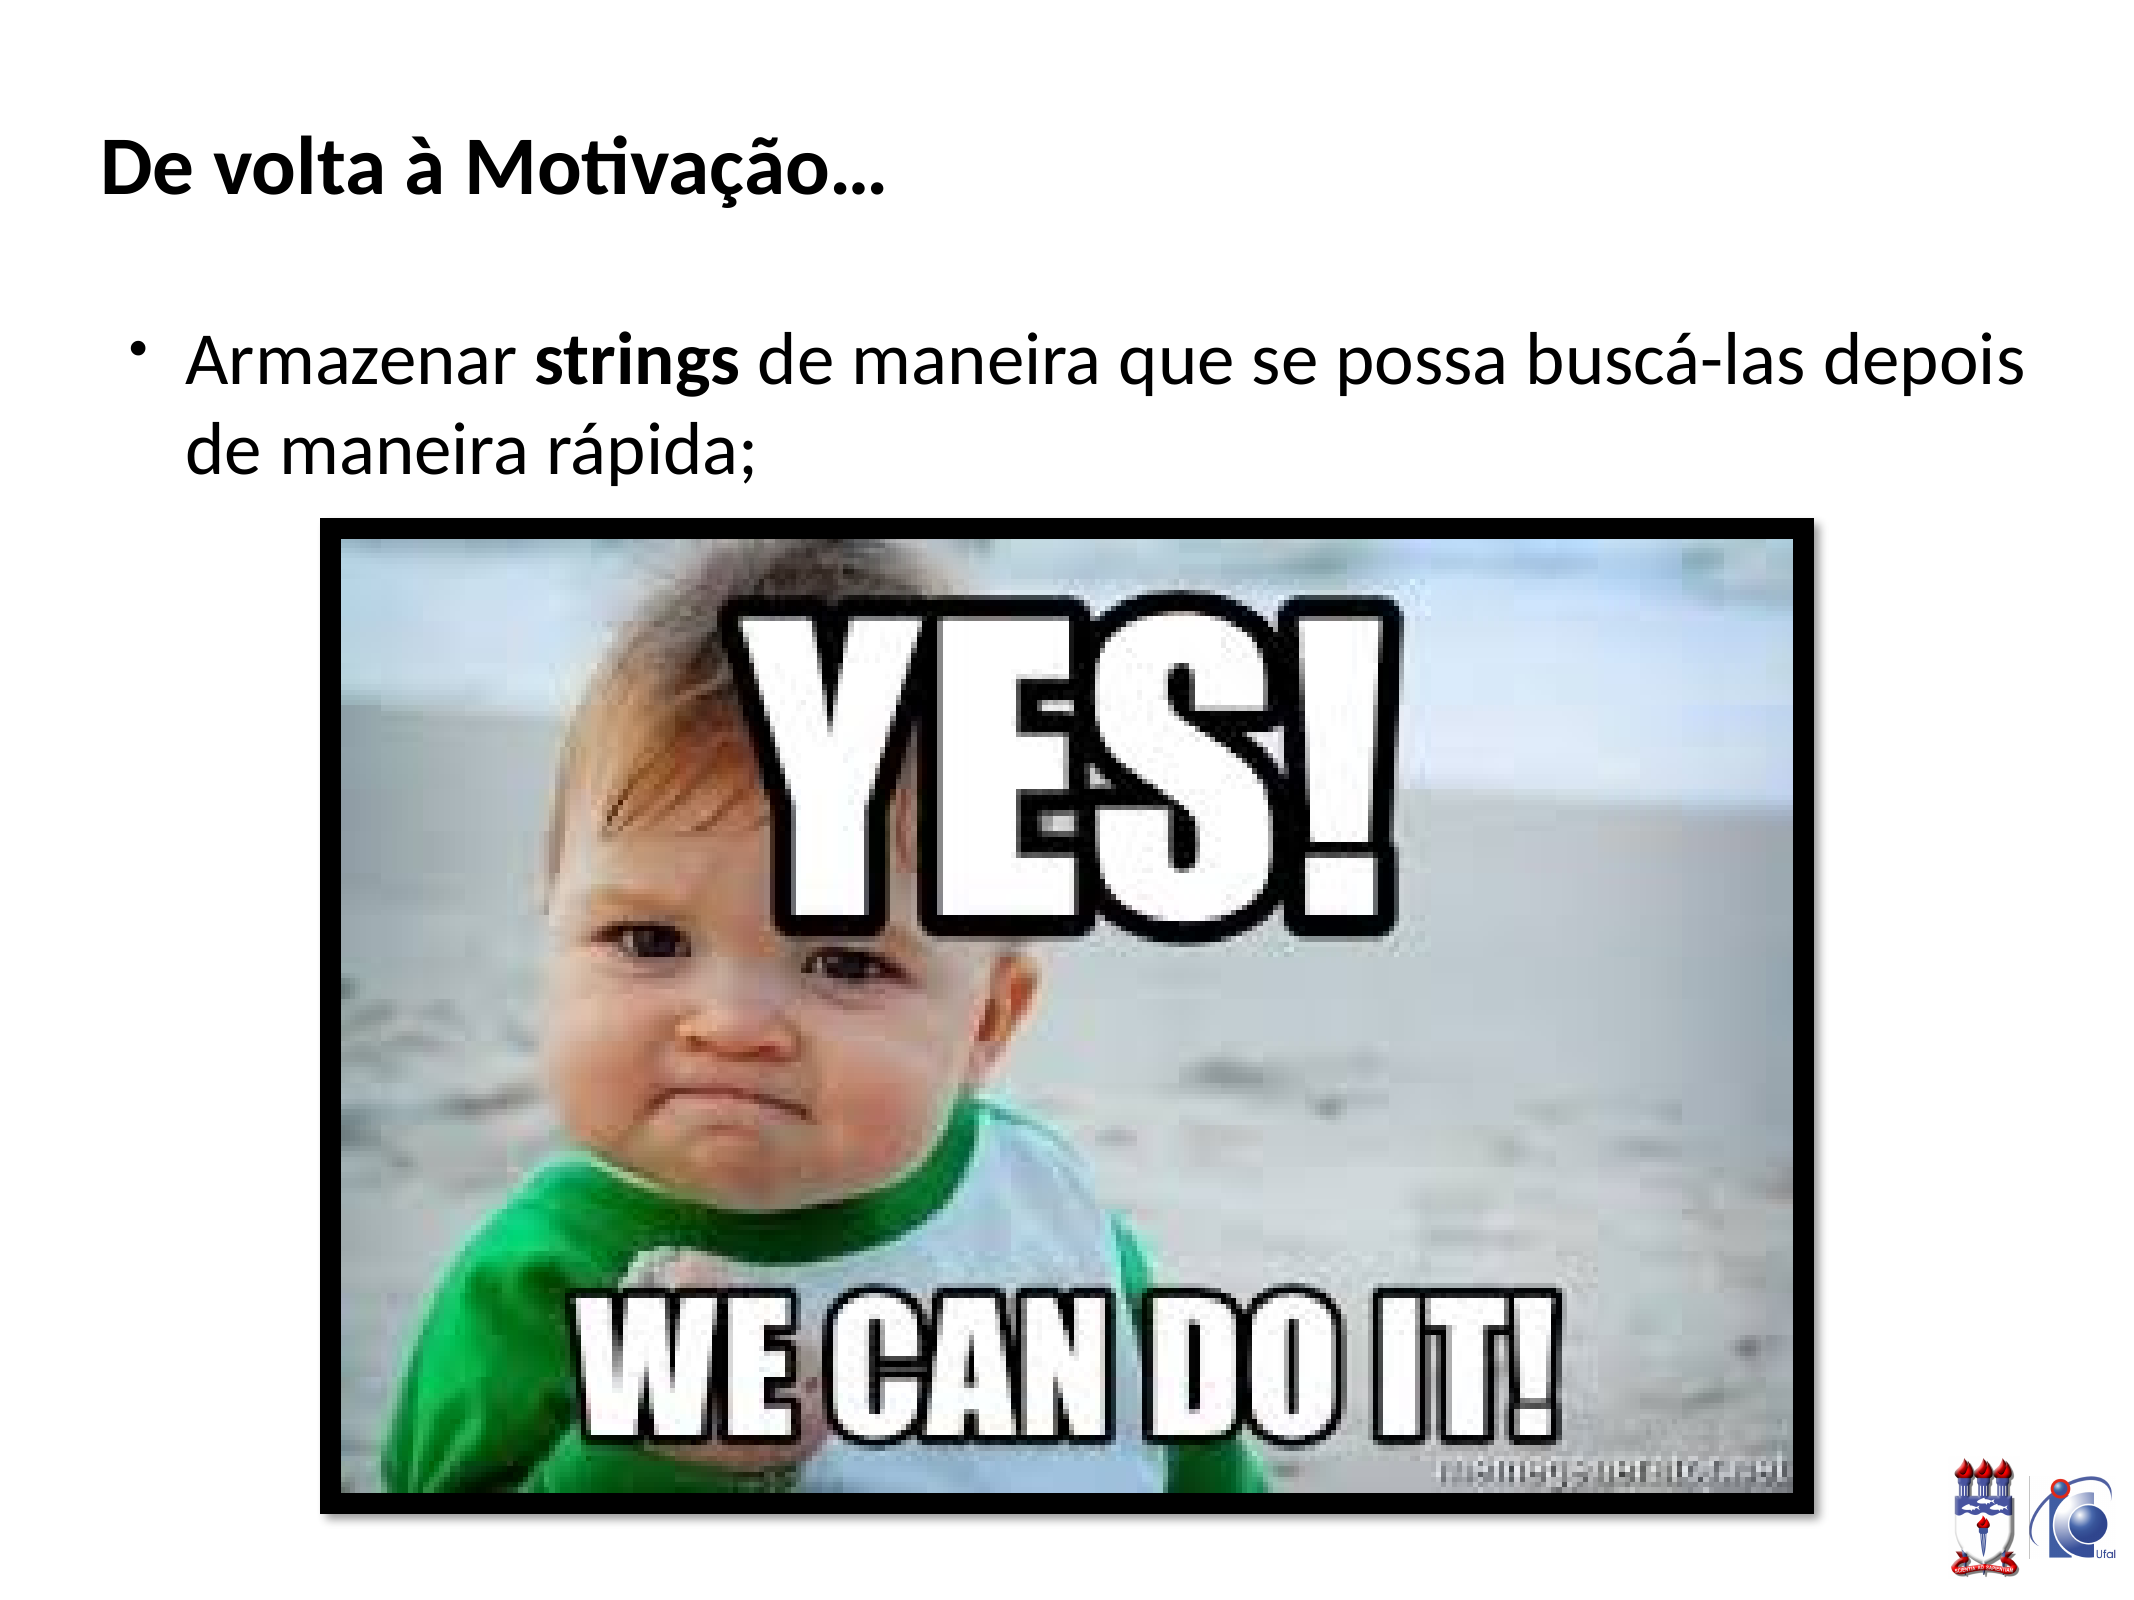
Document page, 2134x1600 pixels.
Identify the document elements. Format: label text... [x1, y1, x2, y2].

list Armazenar strings de maneira que se possa buscá-las depois de maneira rápida; [120, 301, 2071, 1494]
picture [1948, 1494, 2020, 1579]
picture [2028, 1476, 2116, 1559]
picture [340, 538, 1794, 1494]
title De volta à Motivação… [91, 72, 2042, 250]
